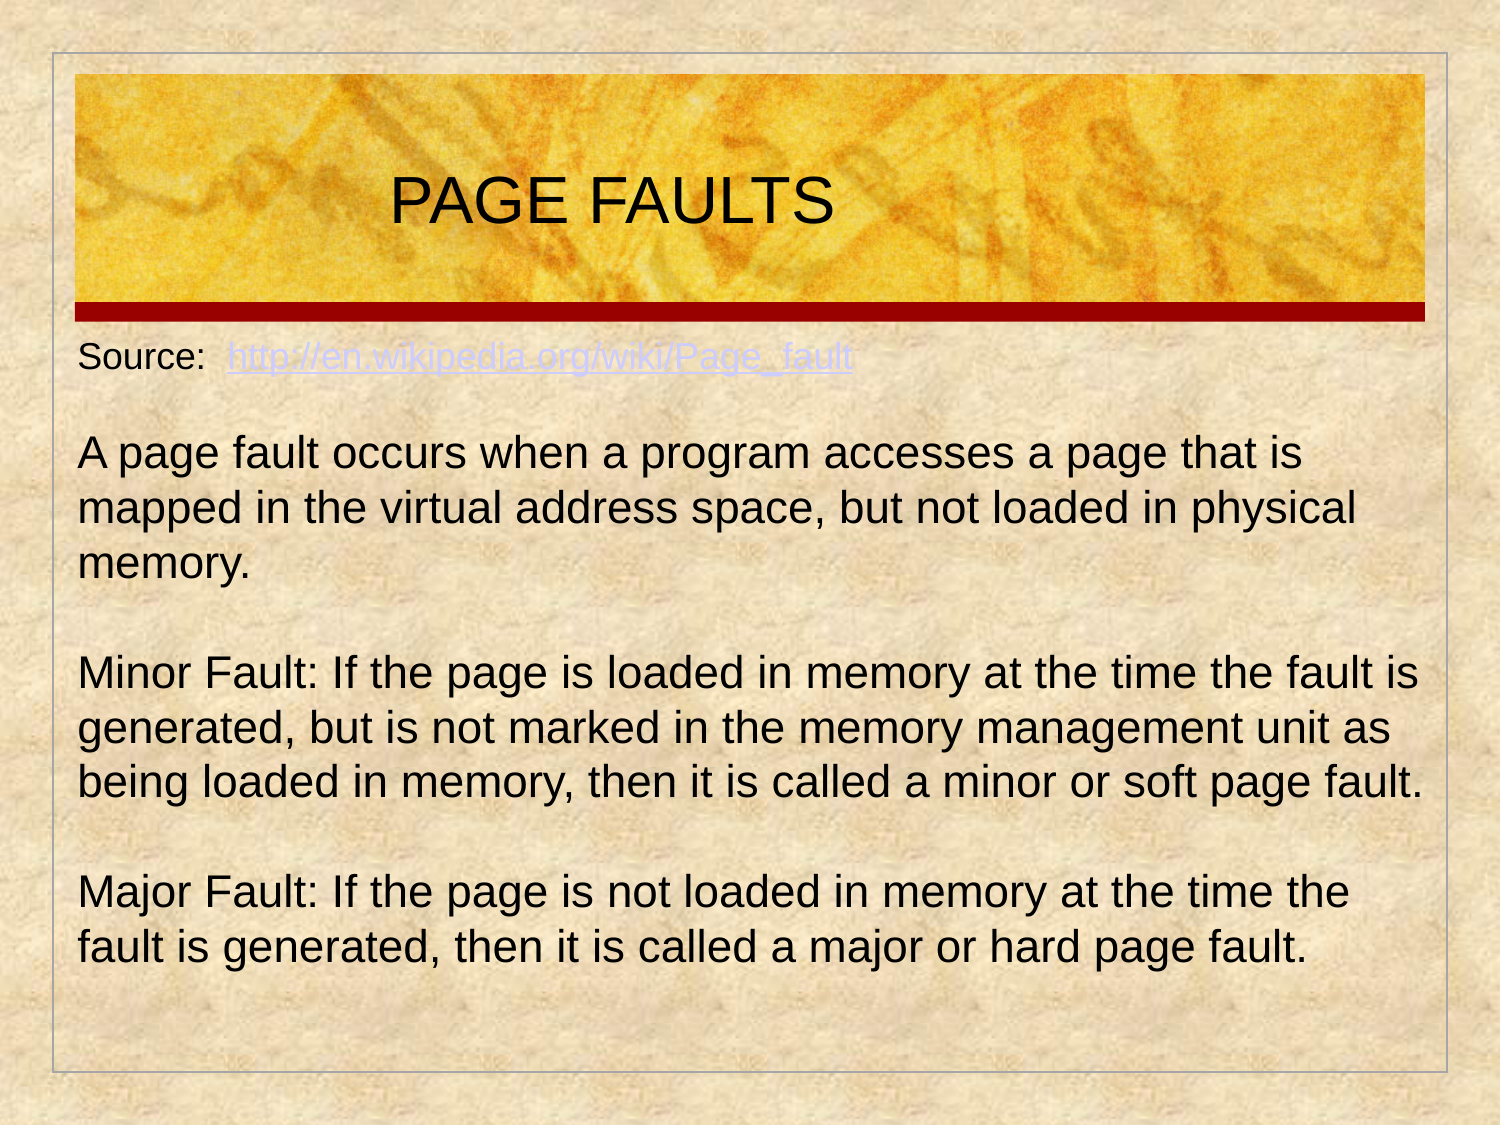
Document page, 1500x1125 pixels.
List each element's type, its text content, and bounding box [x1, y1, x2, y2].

picture [0, 0, 1500, 1125]
text_box PAGE FAULTS [374, 149, 865, 245]
text_box Source: http://en.wikipedia.org/wiki/Page_fault A page fault occurs when a program accesses a page that is mapped in the virtual address space, but not loaded in physical memory. Minor Fault: If the page is loaded in memory at the time the fault is generated, but is not marked in the memory management unit as being loaded in memory, then it is called a minor or soft page fault. Major Fault: If the page is not loaded in memory at the time the fault is generated, then it is called a major or hard page fault. [62, 324, 1441, 1063]
